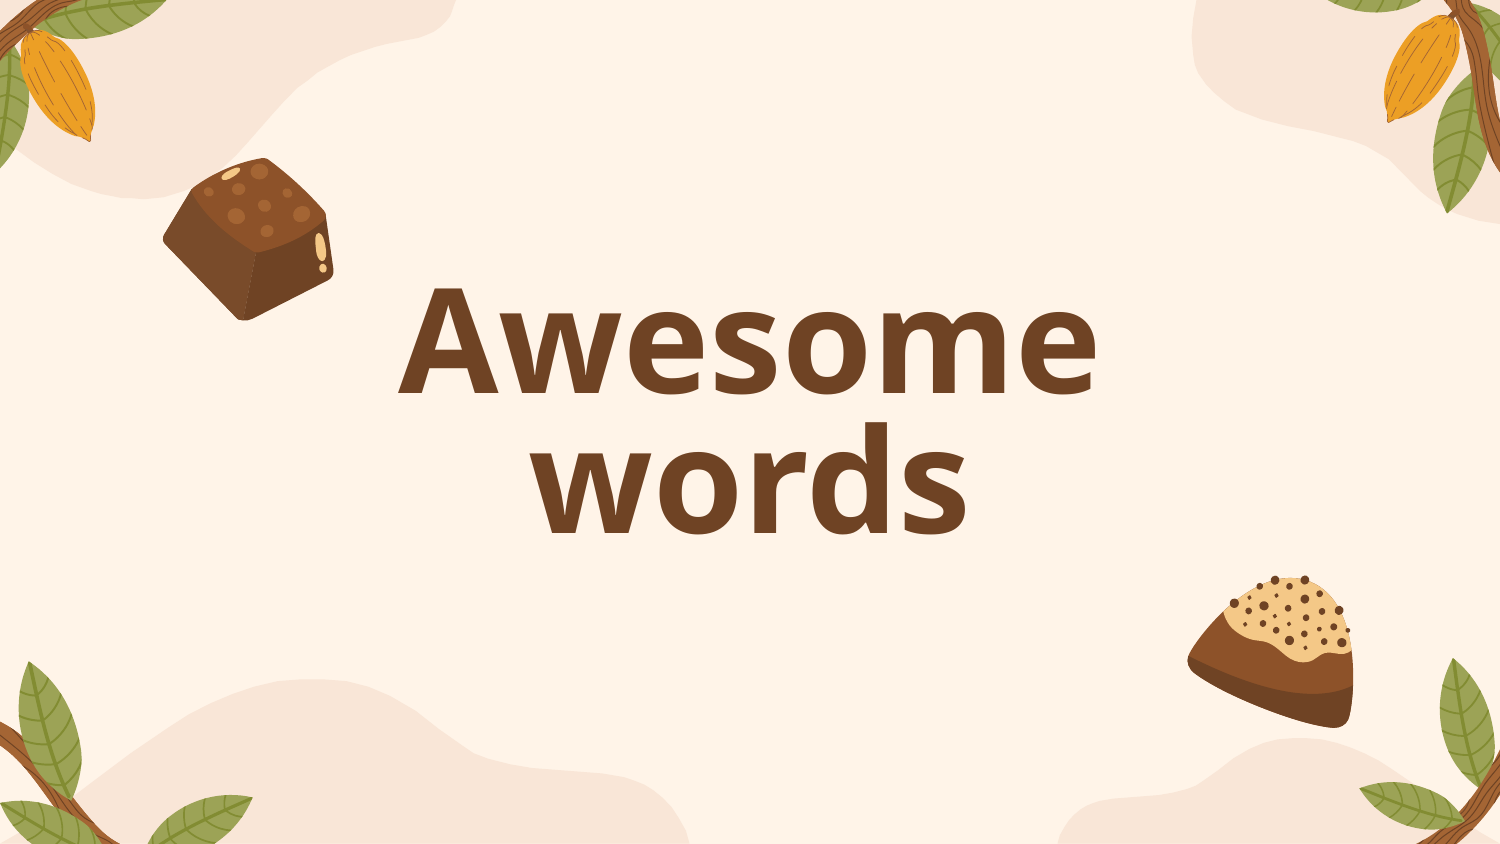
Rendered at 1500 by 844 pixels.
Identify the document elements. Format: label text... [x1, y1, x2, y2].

title Awesome words [323, 261, 1177, 583]
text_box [166, 158, 342, 321]
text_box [1185, 575, 1366, 729]
